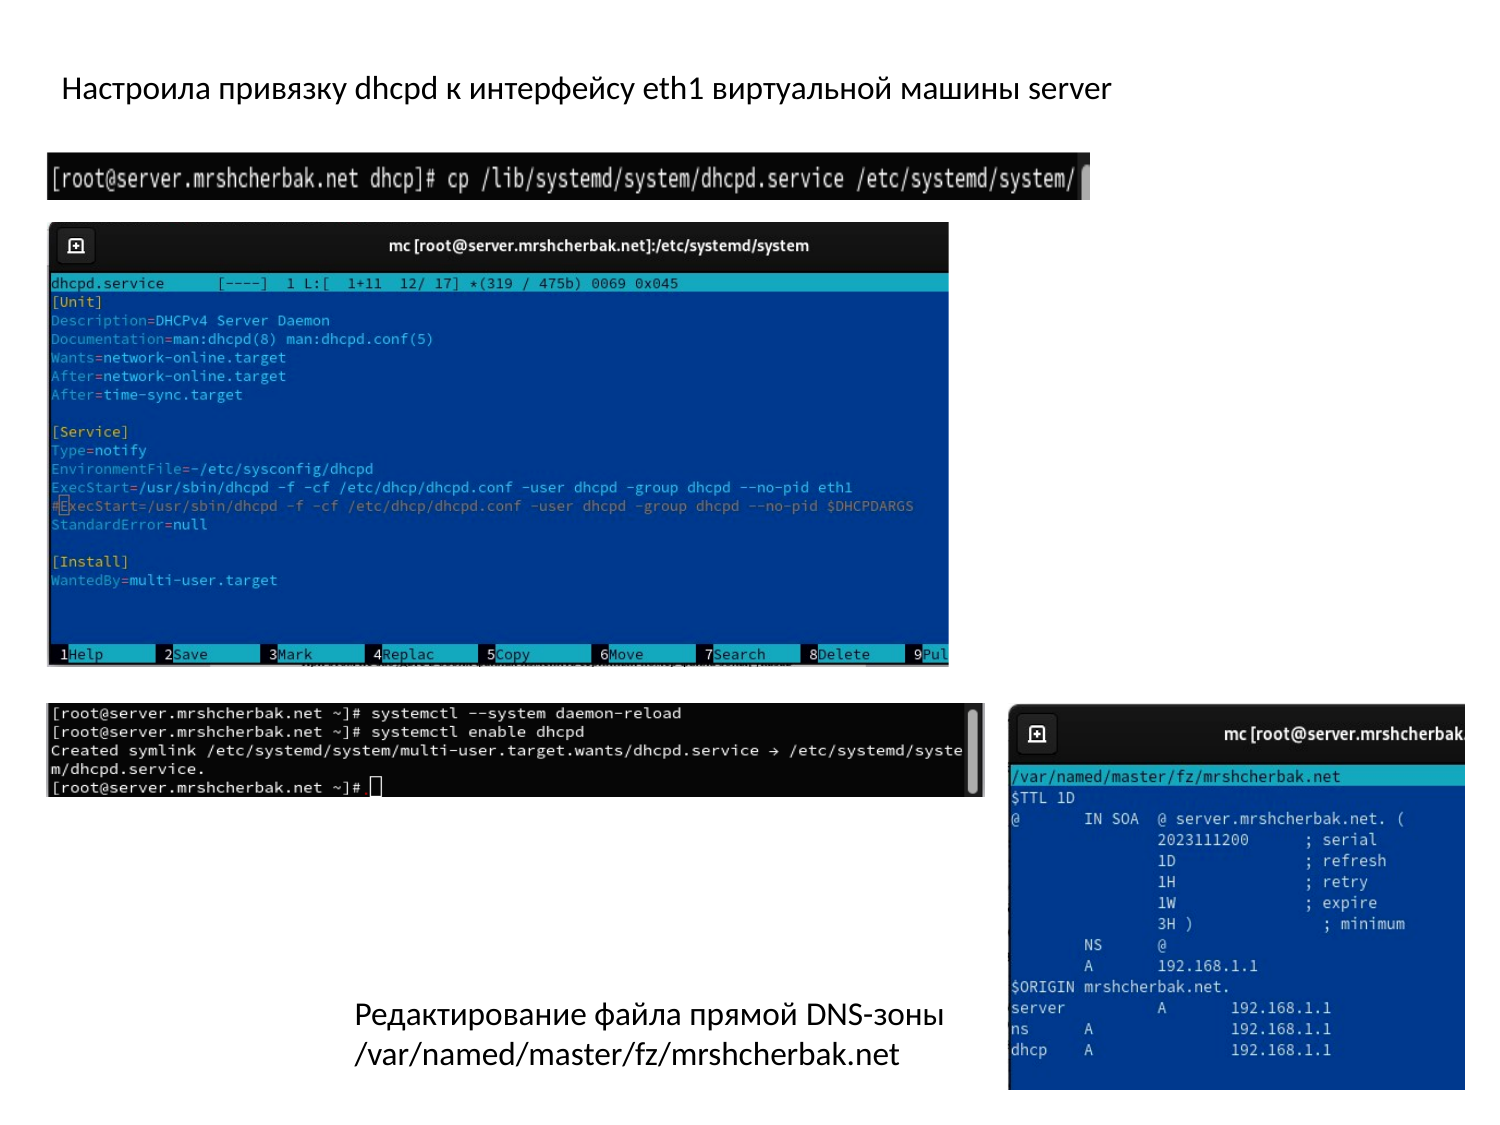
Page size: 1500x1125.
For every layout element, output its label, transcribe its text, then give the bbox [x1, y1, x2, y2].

picture [46, 152, 1091, 200]
picture [1007, 702, 1466, 1090]
text_box Настроила привязку dhcpd к интерфейсу eth1 виртуальной машины server [46, 58, 1172, 114]
text_box Редактирование файла прямой DNS-зоны /var/named/master/fz/mrshcherbak.net [339, 984, 1002, 1079]
picture [46, 702, 985, 798]
picture [46, 222, 949, 667]
